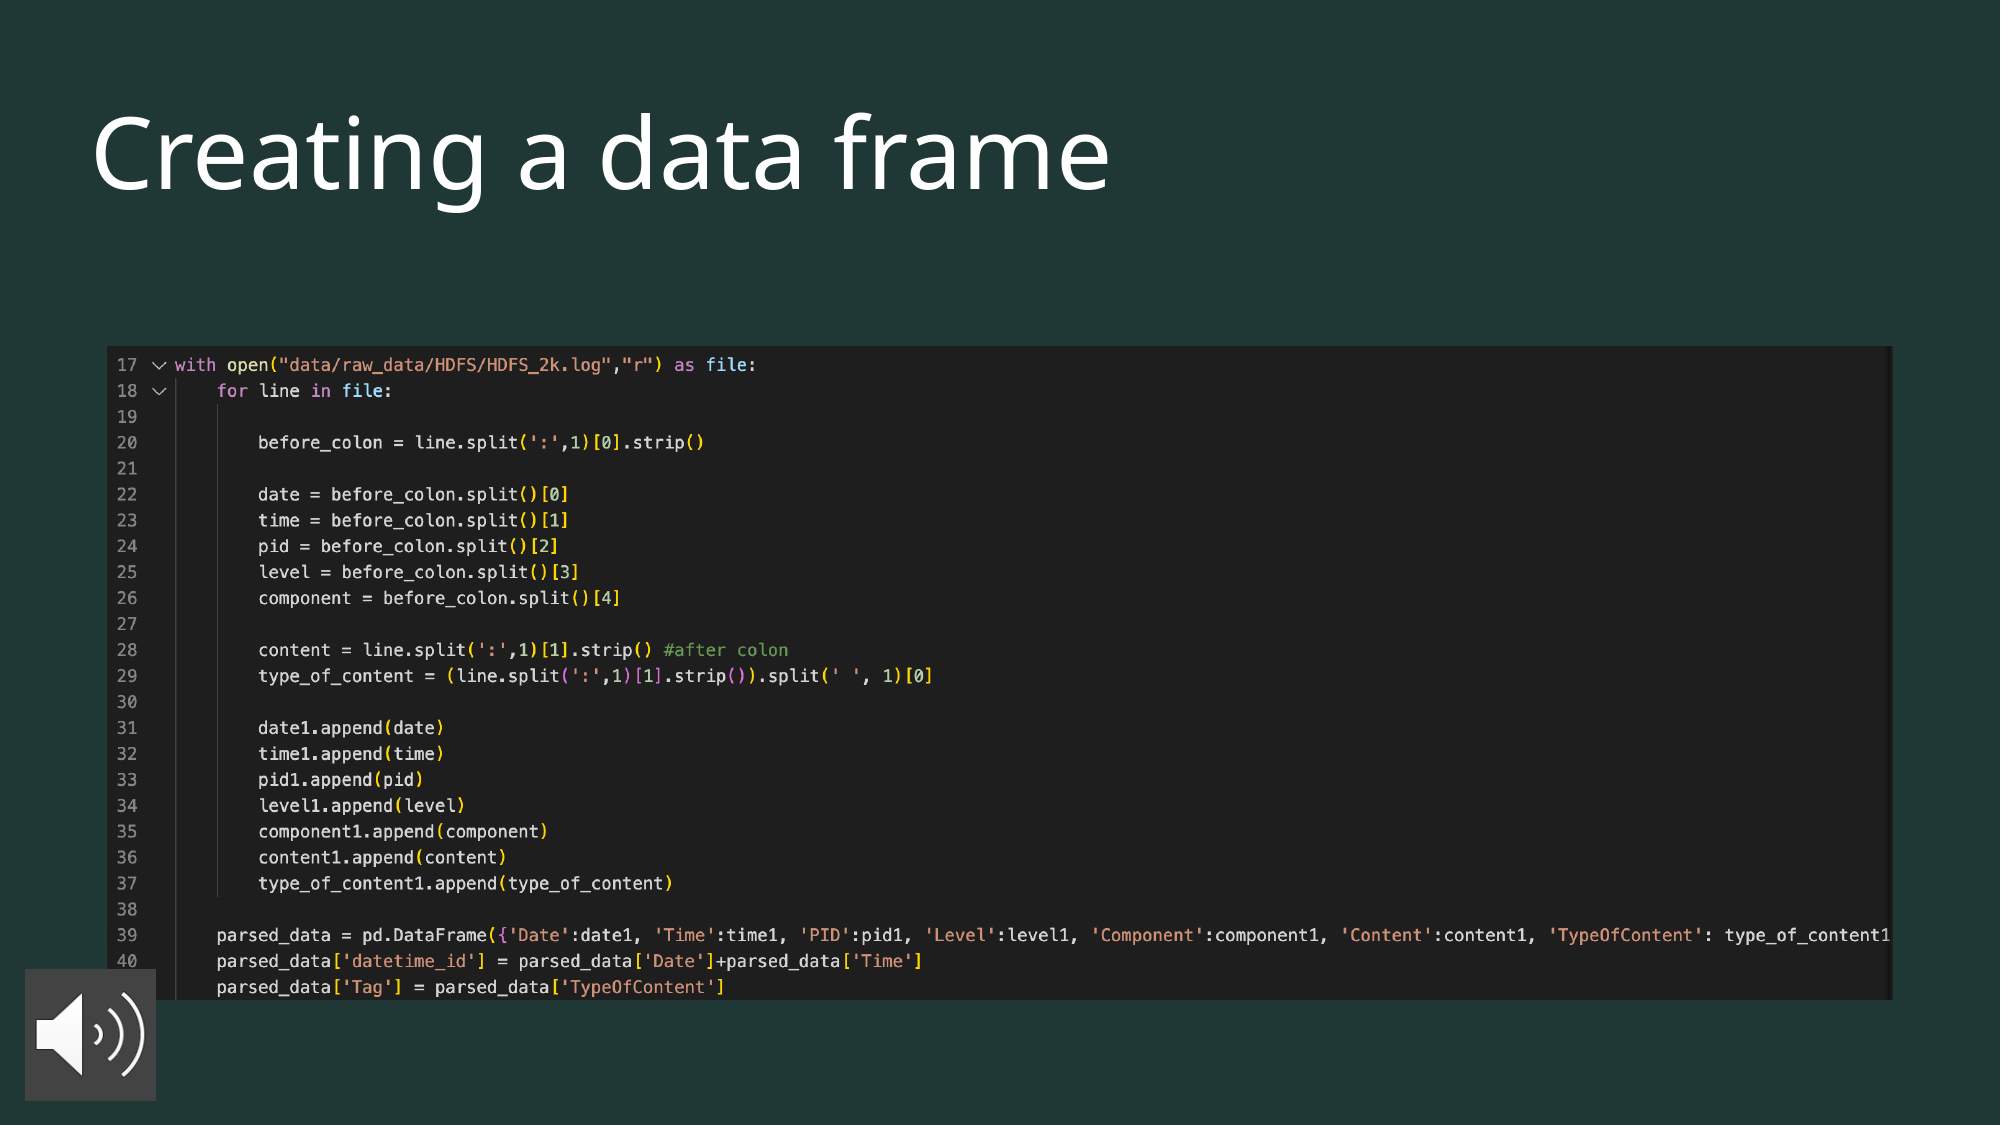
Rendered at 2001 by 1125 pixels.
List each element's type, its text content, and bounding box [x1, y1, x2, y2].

picture [23, 968, 157, 1102]
title Creating a data frame [90, 90, 1910, 309]
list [107, 346, 1893, 1000]
